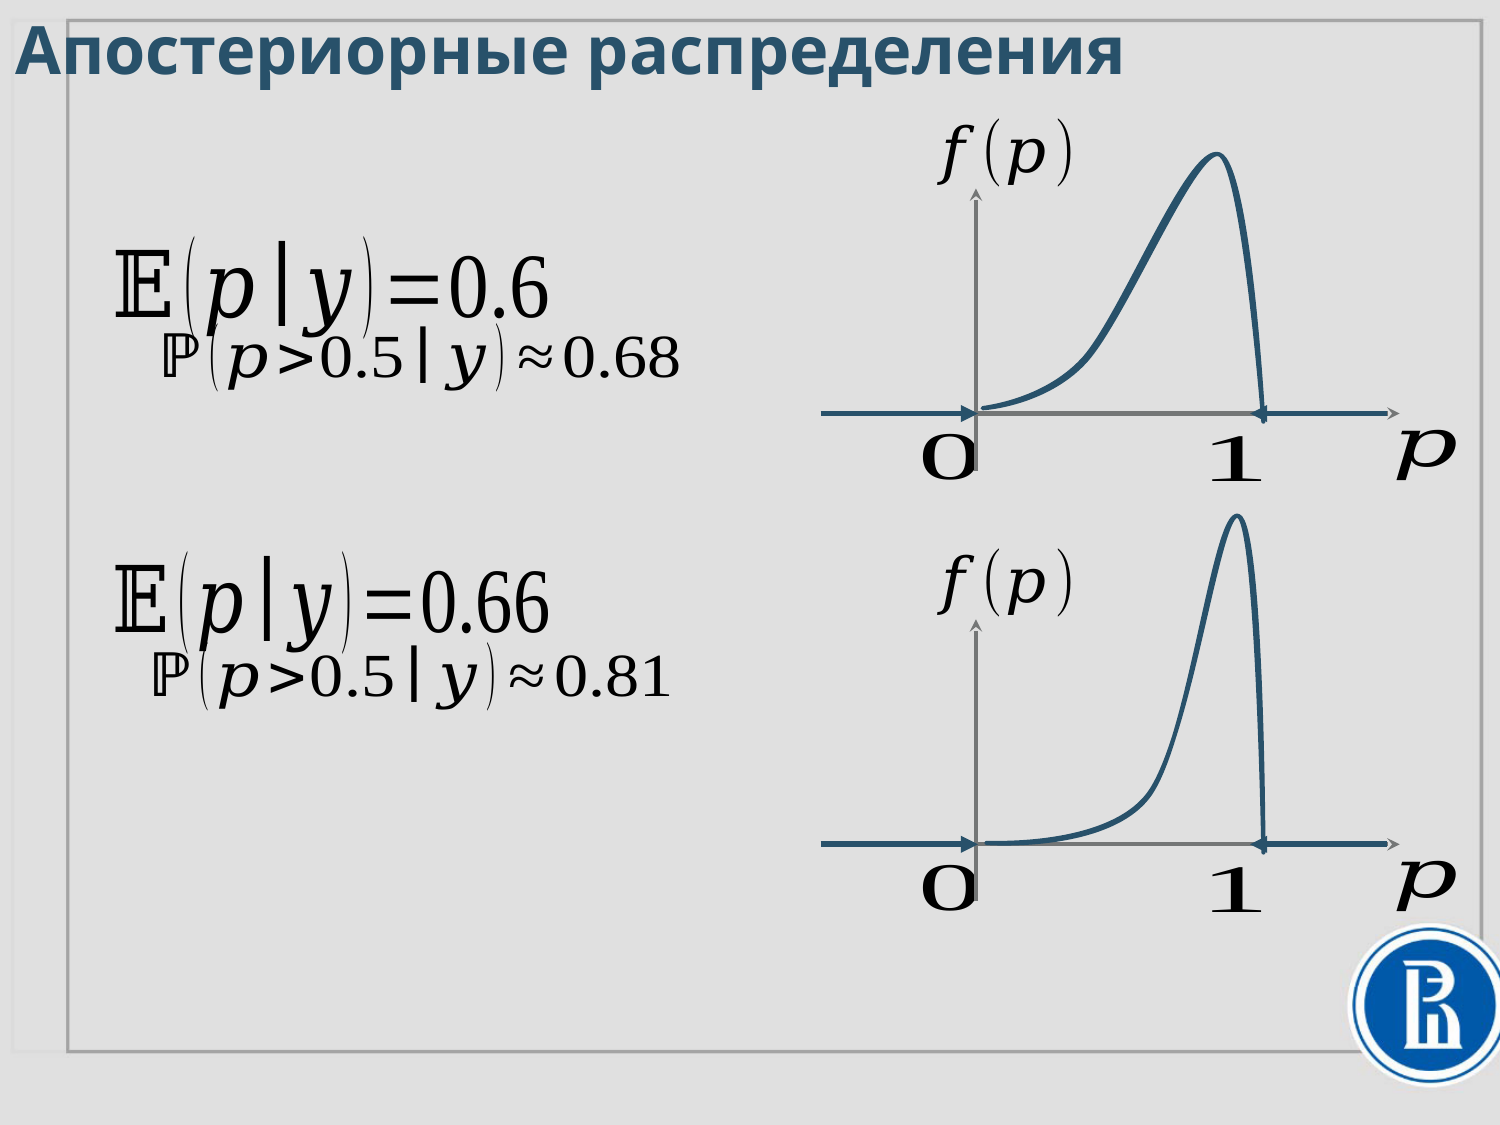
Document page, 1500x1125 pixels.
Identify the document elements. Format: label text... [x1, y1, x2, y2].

text_box [1387, 407, 1400, 420]
text_box [980, 151, 1266, 424]
text_box [1250, 408, 1260, 419]
title Апостериорные распределения [0, 0, 1500, 102]
picture [0, 102, 1500, 1125]
text_box [969, 619, 983, 632]
text_box [820, 407, 979, 420]
text_box [1250, 838, 1261, 850]
text_box [1387, 838, 1400, 851]
text_box [969, 188, 983, 201]
text_box [820, 838, 979, 851]
text_box [984, 513, 1266, 855]
